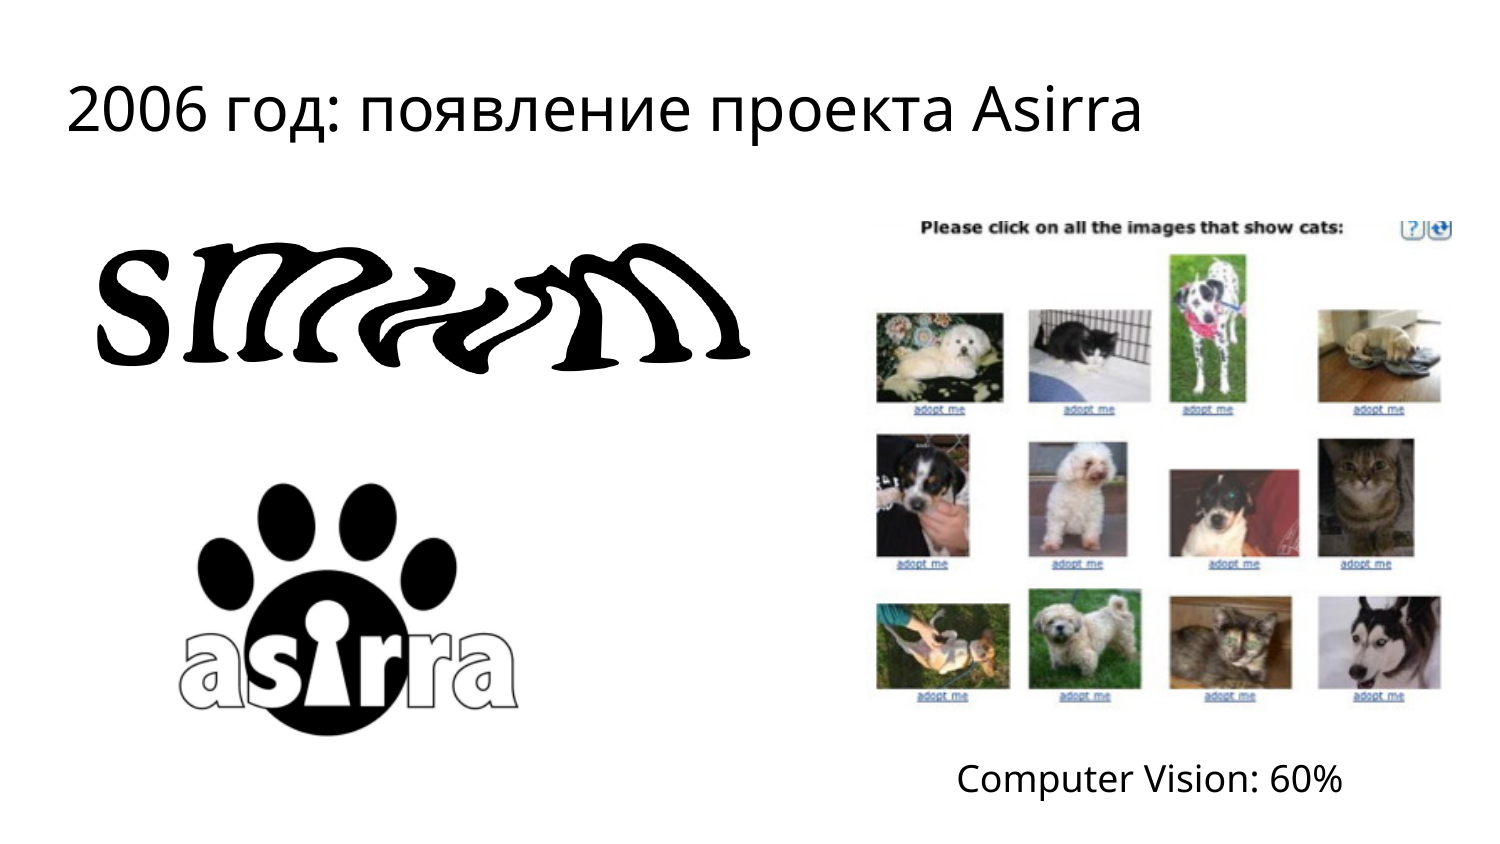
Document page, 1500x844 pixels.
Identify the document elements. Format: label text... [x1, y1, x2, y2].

text_box Computer Vision: 60% [941, 739, 1376, 801]
title 2006 год: появление проекта Asirra [51, 54, 1449, 149]
picture [864, 221, 1452, 713]
picture [48, 193, 799, 423]
picture [171, 476, 524, 752]
